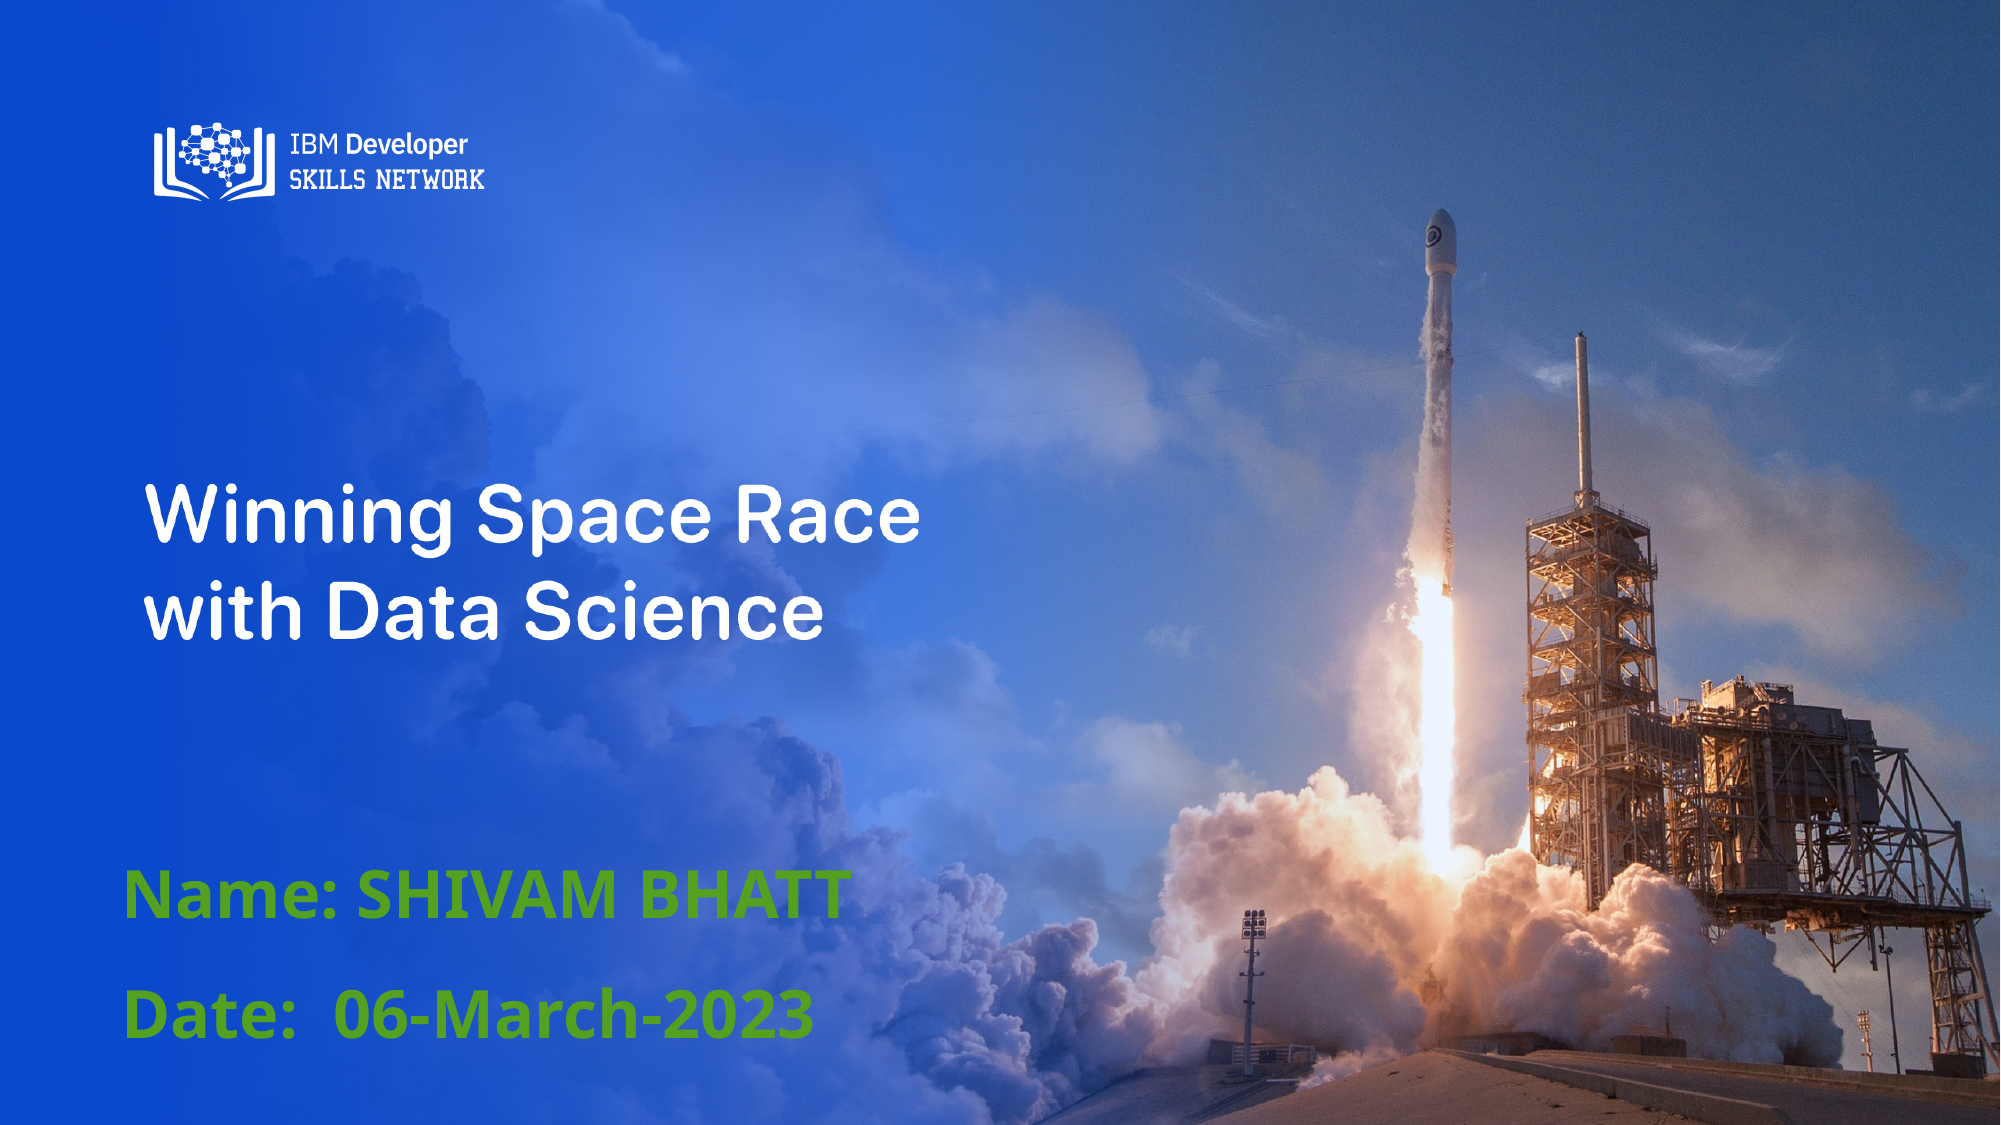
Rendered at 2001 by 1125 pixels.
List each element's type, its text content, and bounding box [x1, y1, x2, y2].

picture [0, 0, 2001, 1125]
text_box Name: SHIVAM BHATT Date: 06-March-2023 [106, 804, 981, 1060]
